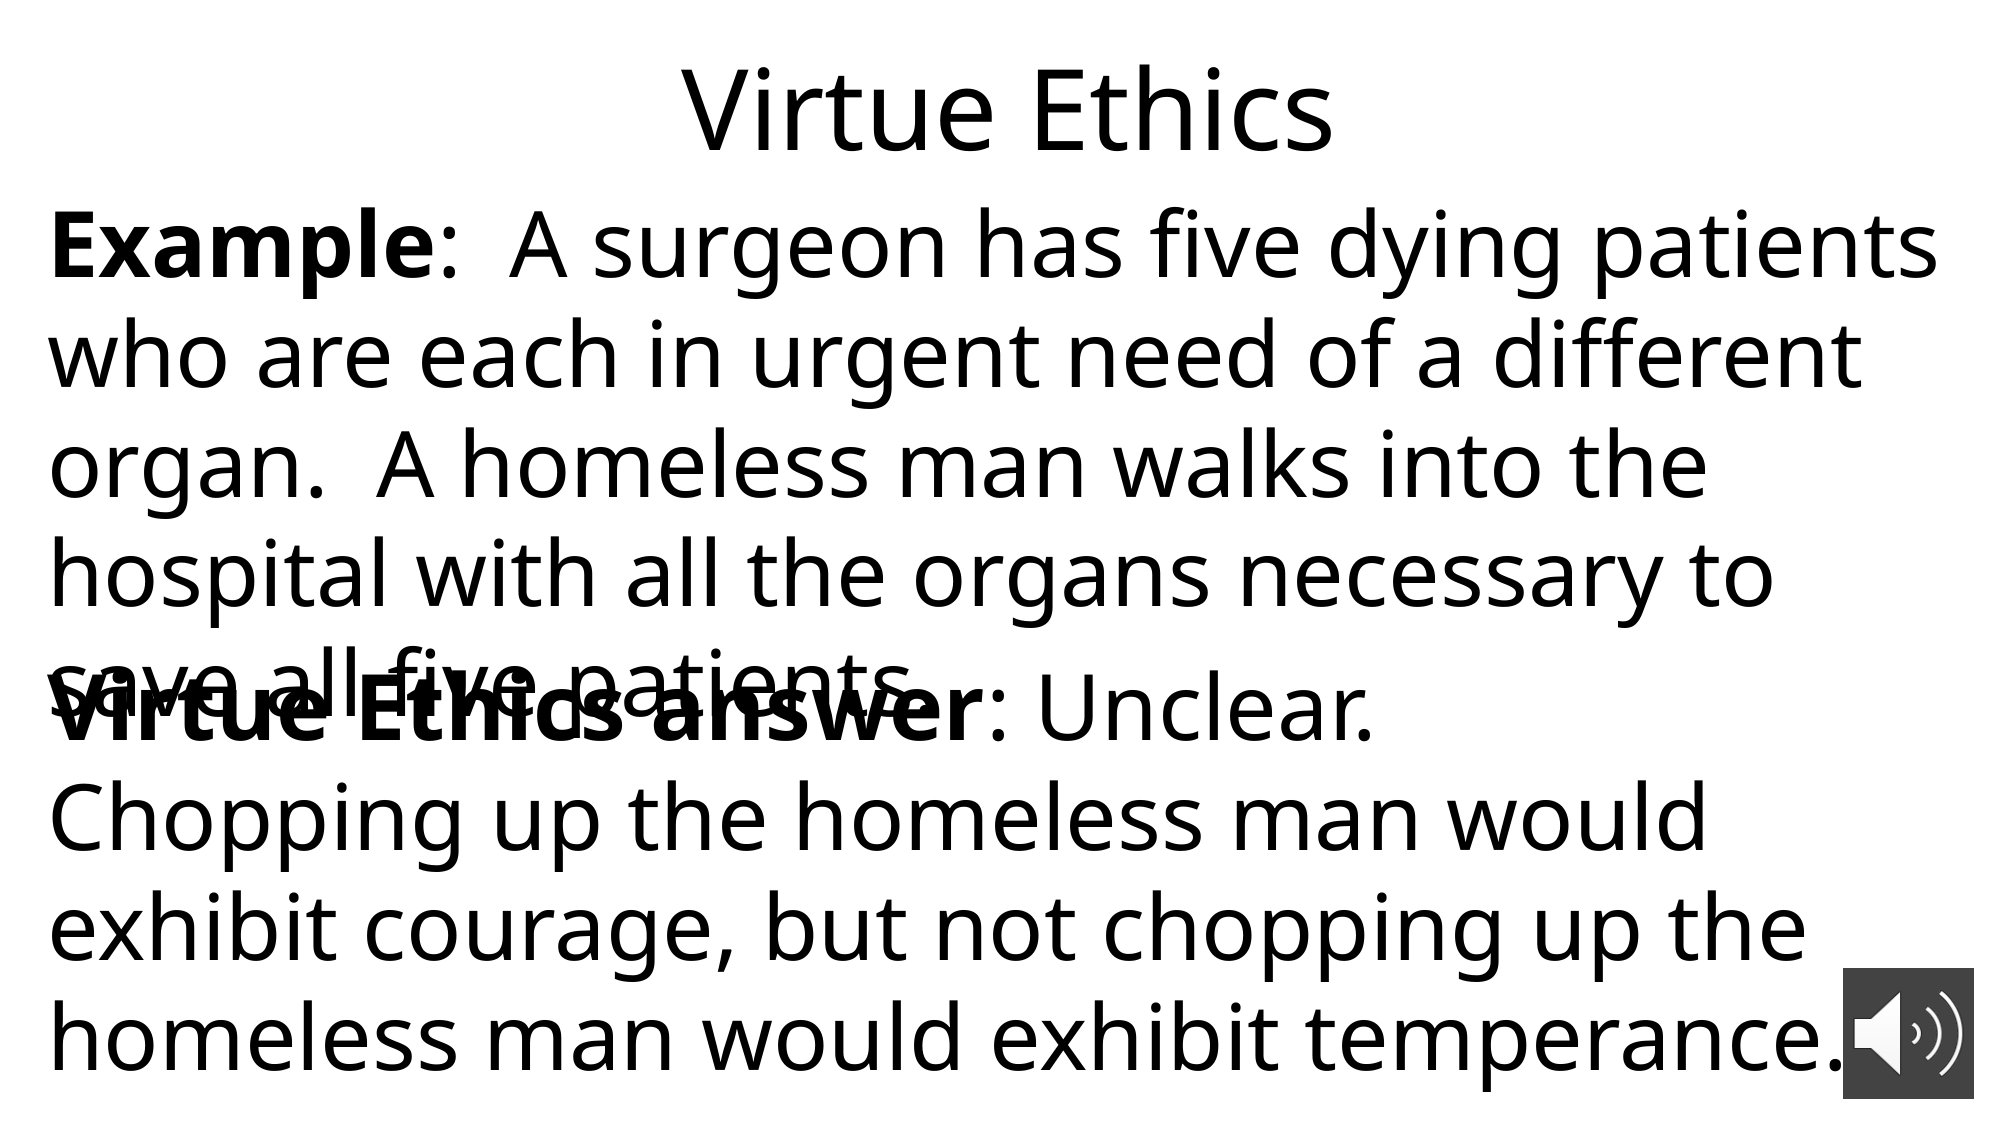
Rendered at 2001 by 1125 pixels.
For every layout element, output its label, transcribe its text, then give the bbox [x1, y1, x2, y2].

picture [1841, 966, 1975, 1100]
text_box Virtue Ethics answer: Unclear. Chopping up the homeless man would exhibit courage, but not chopping up the homeless man would exhibit temperance. [32, 641, 2000, 1097]
text_box Example: A surgeon has five dying patients who are each in urgent need of a different organ. A homeless man walks into the hospital with all the organs necessary to save all five patients. [32, 180, 2000, 641]
text_box Virtue Ethics [9, 30, 2000, 180]
